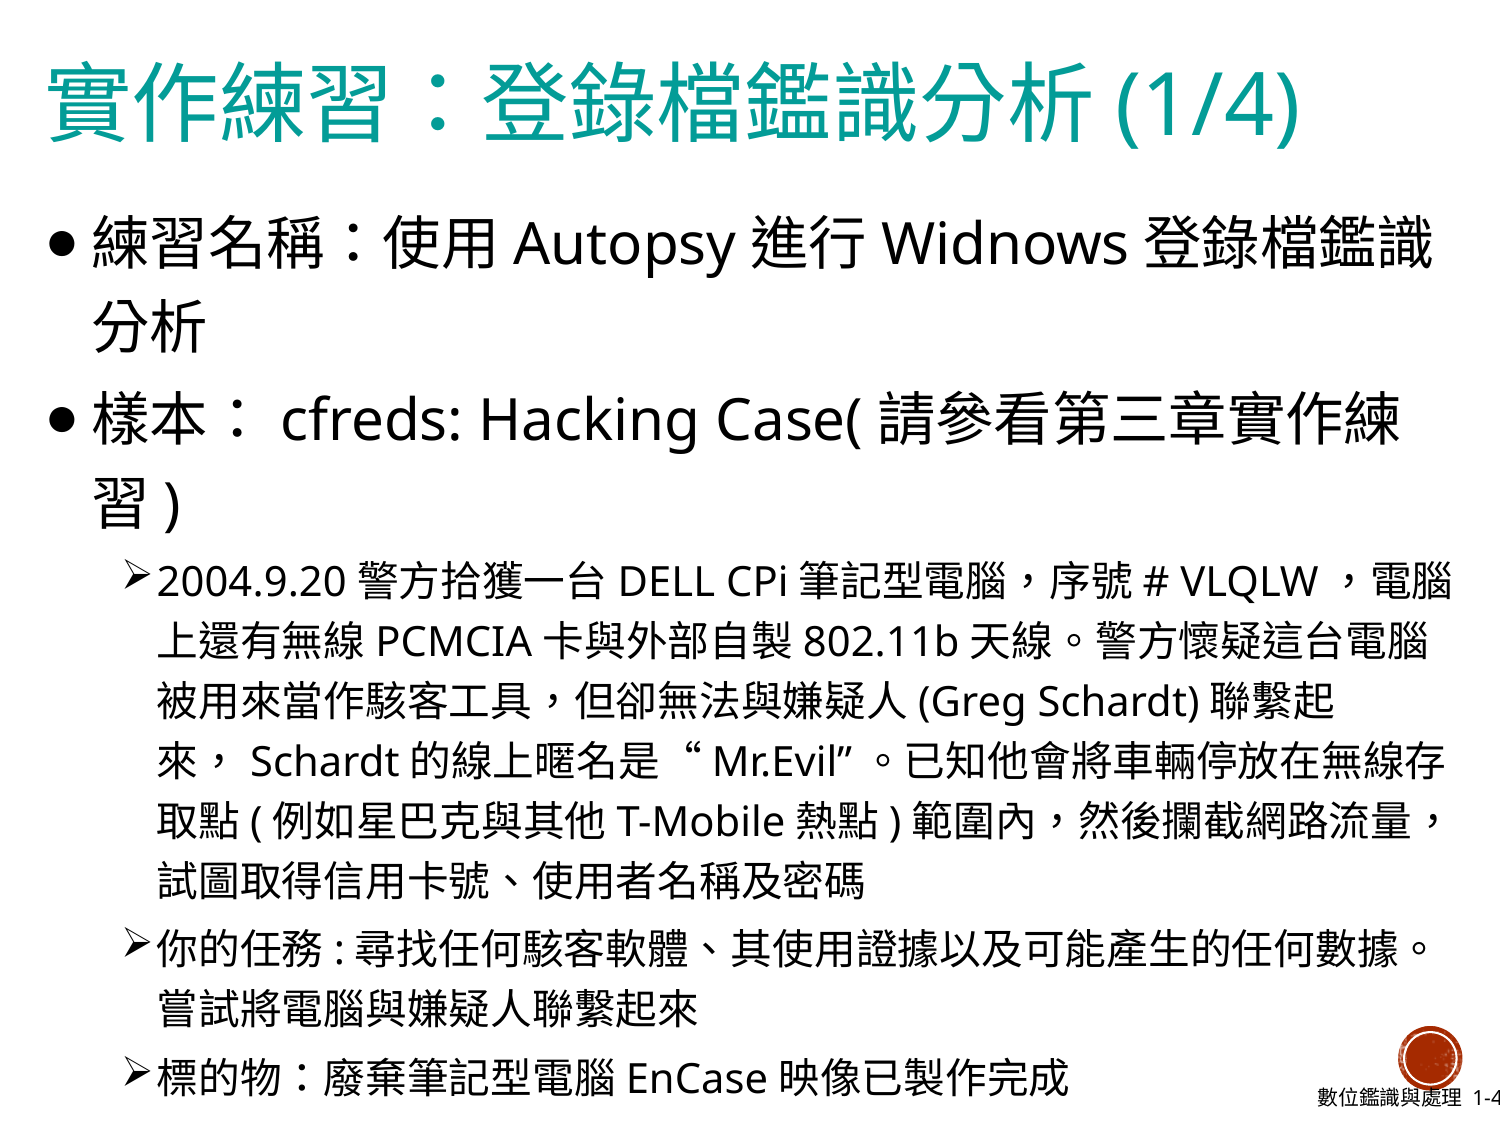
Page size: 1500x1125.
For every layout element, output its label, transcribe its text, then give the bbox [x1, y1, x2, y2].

text_box 練習名稱：使用Autopsy進行Widnows登錄檔鑑識分析 樣本：cfreds: Hacking Case(請參看第三章實作練習) 2004.9.20警方拾獲一台DELL CPi筆記型電腦，序號# VLQLW，電腦上還有無線PCMCIA卡與外部自製802.11b天線。警方懷疑這台電腦被用來當作駭客工具，但卻無法與嫌疑人(Greg Schardt)聯繫起來，Schardt的線上暱名是“Mr.Evil”。已知他會將車輛停放在無線存取點(例如星巴克與其他T-Mobile熱點)範圍內，然後攔截網路流量，試圖取得信用卡號、使用者名稱及密碼 你的任務:尋找任何駭客軟體、其使用證據以及可能產生的任何數據。嘗試將電腦與嫌疑人聯繫起來 標的物：廢棄筆記型電腦EnCase映像已製作完成 [29, 184, 1483, 1000]
title 實作練習：登錄檔鑑識分析(1/4) [29, 43, 1366, 171]
